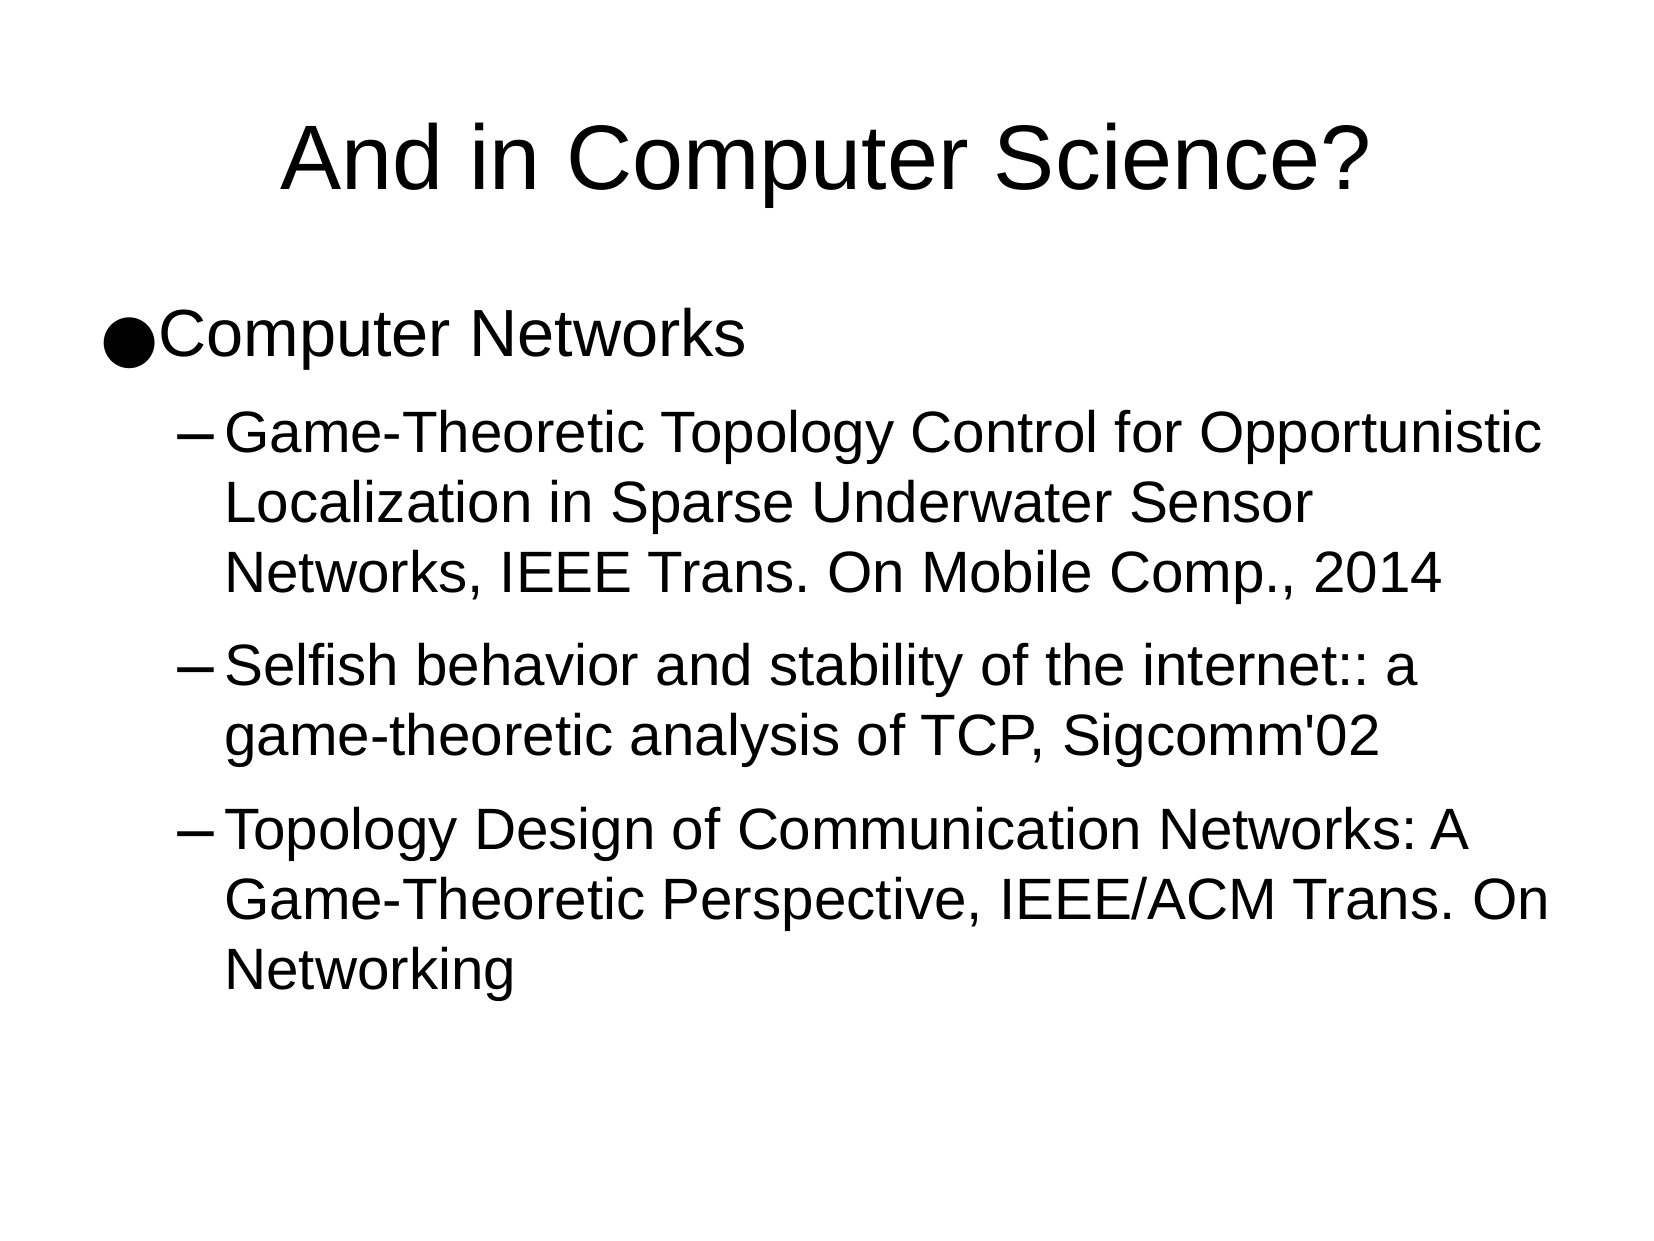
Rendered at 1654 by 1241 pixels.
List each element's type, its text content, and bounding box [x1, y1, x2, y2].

text_box And in Computer Science? [82, 49, 1571, 257]
text_box Computer Networks Game-Theoretic Topology Control for Opportunistic Localization in Sparse Underwater Sensor Networks, IEEE Trans. On Mobile Comp., 2014 Selfish behavior and stability of the internet:: a game-theoretic analysis of TCP, Sigcomm'02 Topology Design of Communication Networks: A Game-Theoretic Perspective, IEEE/ACM Trans. On Networking [82, 290, 1571, 1010]
